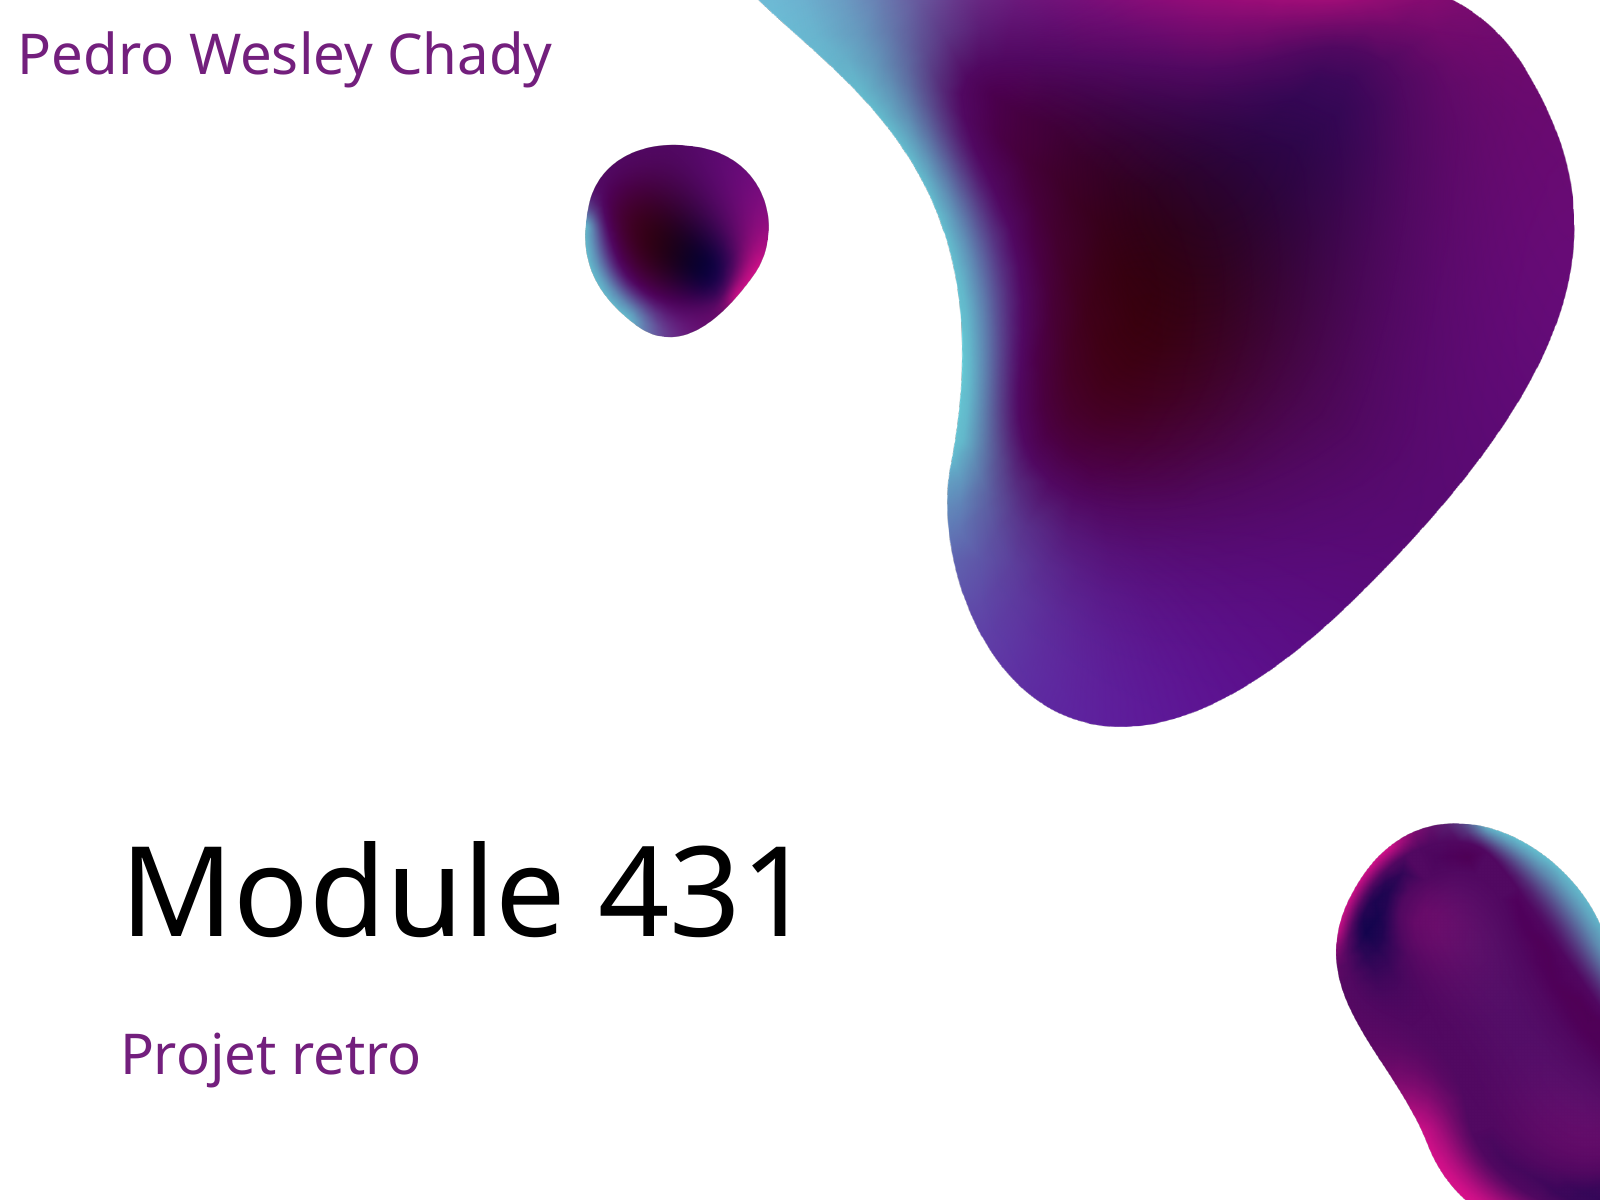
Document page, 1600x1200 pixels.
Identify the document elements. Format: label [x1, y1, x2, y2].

picture [575, 0, 1600, 742]
text_box [17, 0, 927, 81]
text_box [119, 812, 1029, 1081]
picture [1320, 816, 1600, 1200]
